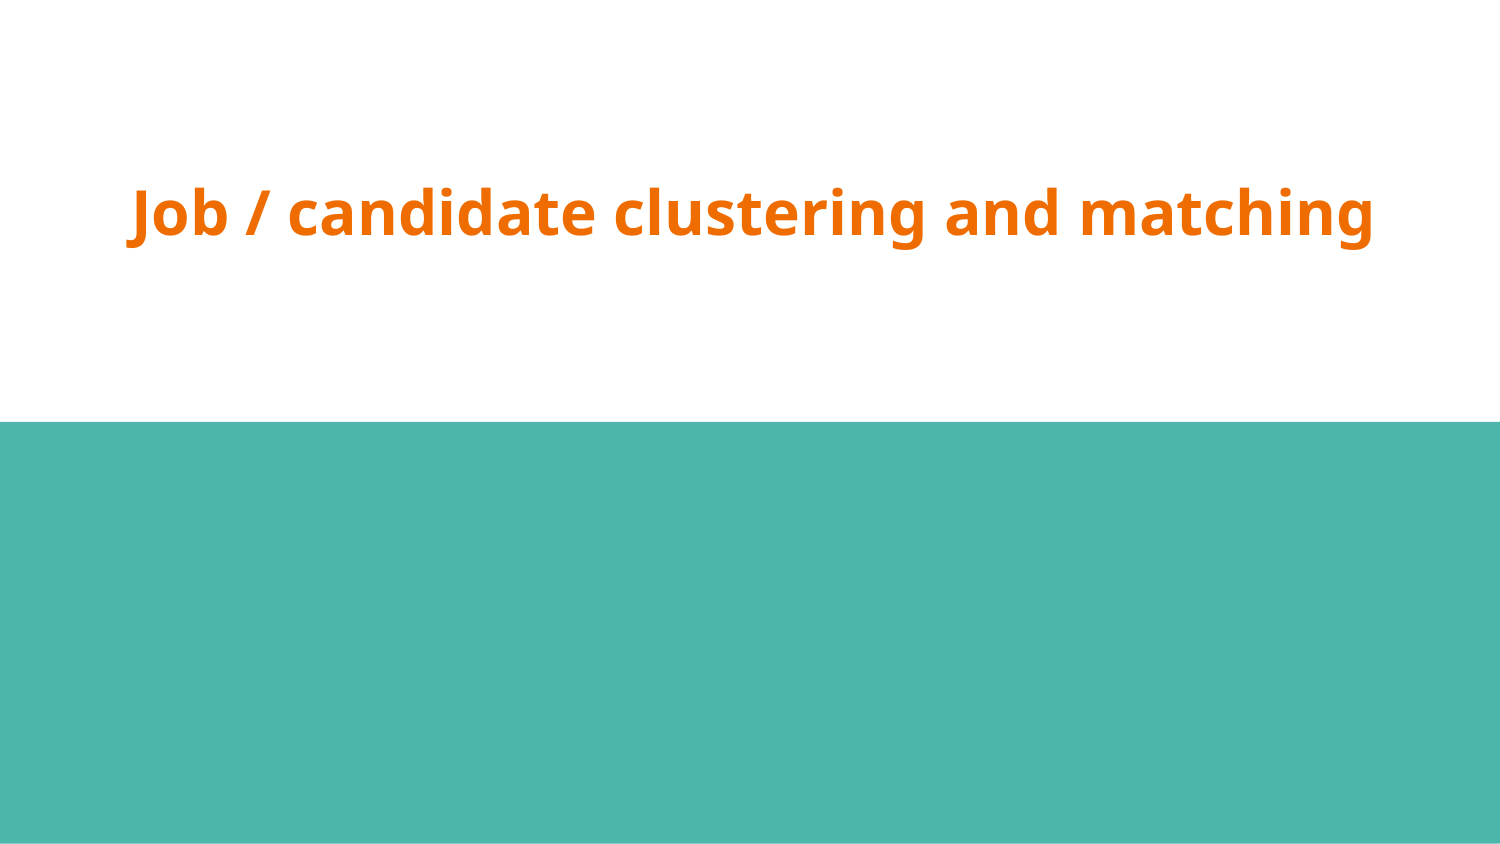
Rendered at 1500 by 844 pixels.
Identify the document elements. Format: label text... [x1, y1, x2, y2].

title Job / candidate clustering and matching [51, 133, 1458, 289]
